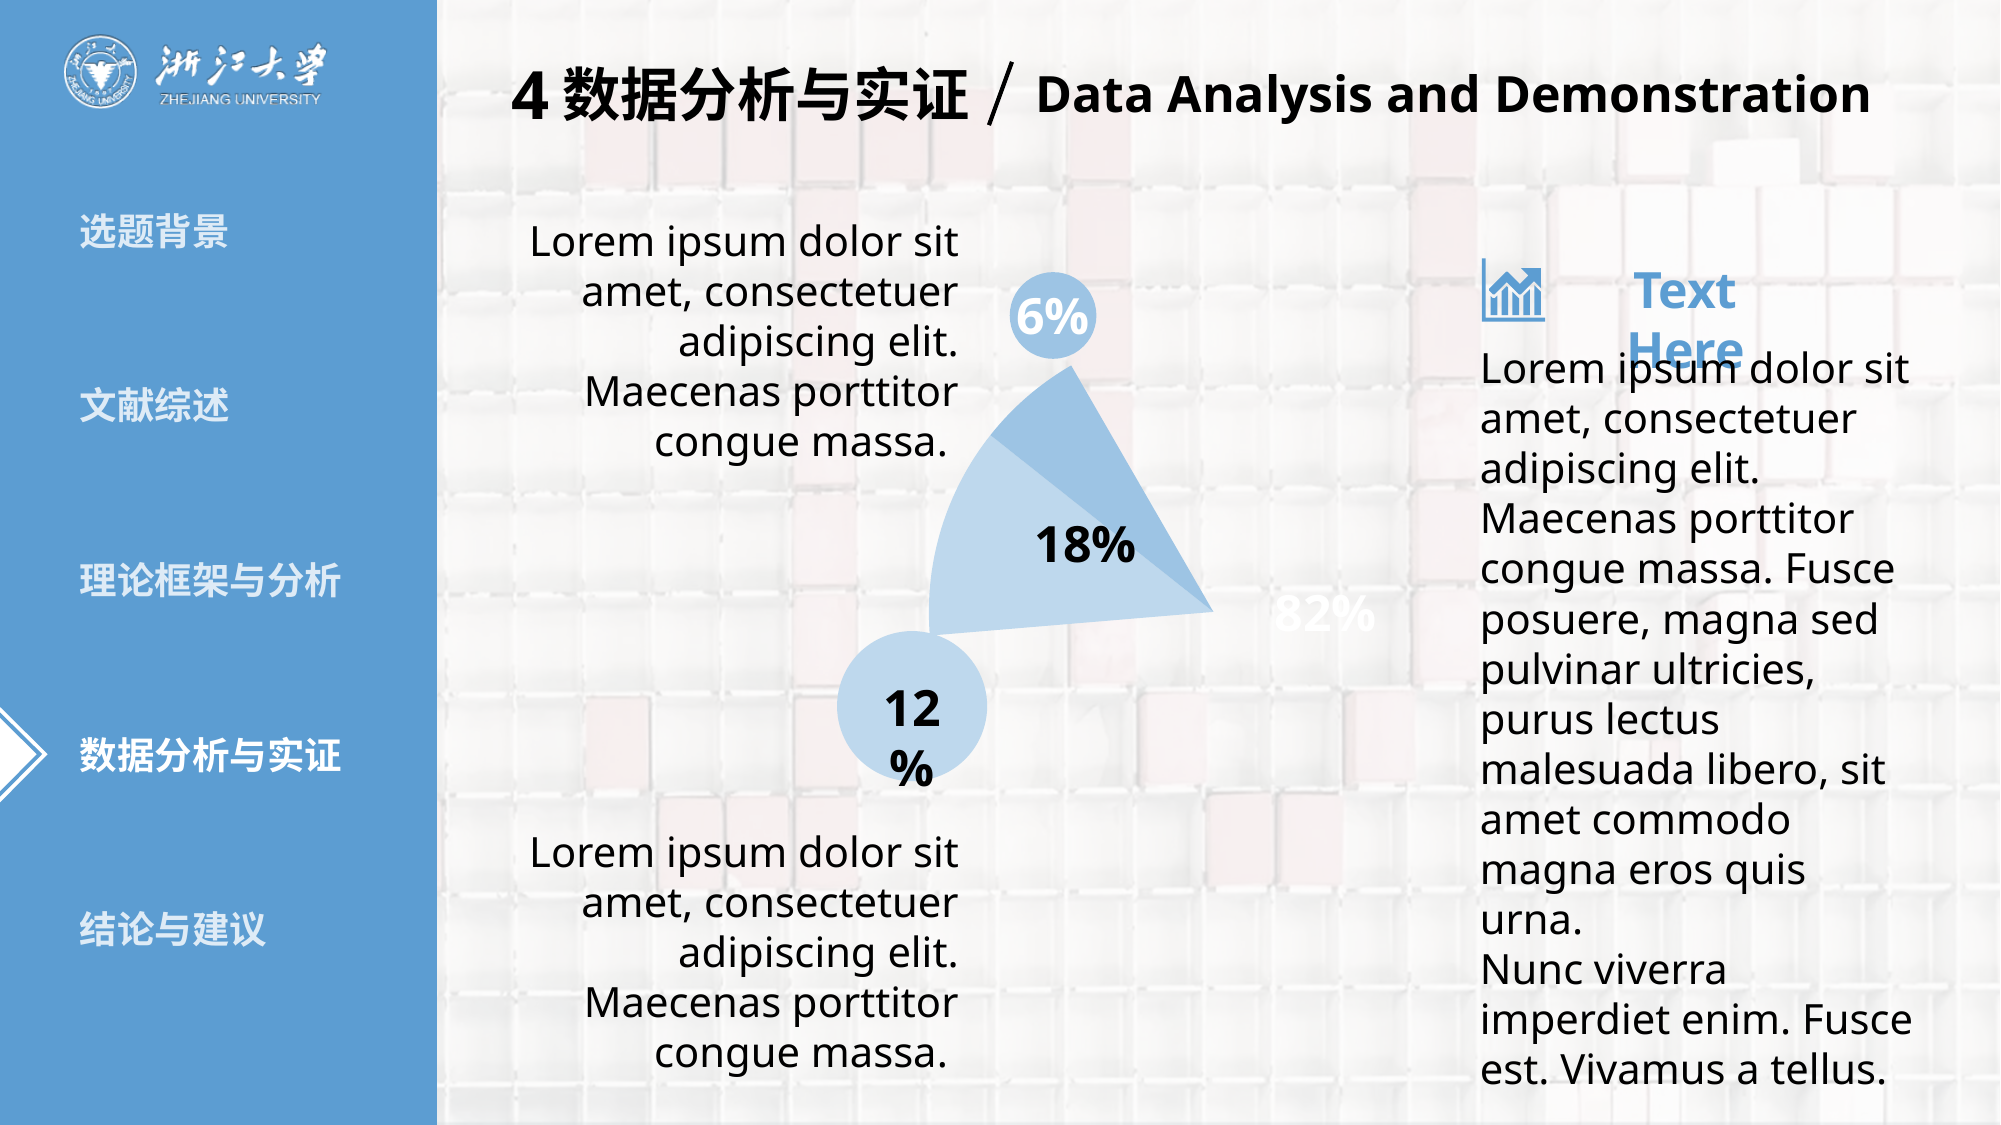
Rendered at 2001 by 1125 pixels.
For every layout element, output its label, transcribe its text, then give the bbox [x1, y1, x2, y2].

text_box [837, 631, 988, 782]
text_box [0, 721, 34, 789]
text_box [1465, 251, 1935, 1007]
text_box 数据分析与实证 [64, 724, 362, 785]
text_box 结论与建议 [64, 899, 362, 959]
text_box Lorem ipsum dolor sit amet, consectetuer adipiscing elit. Maecenas porttitor congue massa. [503, 206, 974, 472]
text_box [0, 0, 438, 1125]
text_box 4 [496, 45, 565, 141]
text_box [994, 272, 1113, 359]
text_box Data Analysis and Demonstration [1020, 55, 1910, 131]
text_box 理论框架与分析 [64, 549, 362, 610]
text_box Lorem ipsum dolor sit amet, consectetuer adipiscing elit. Maecenas porttitor congue massa. [503, 818, 974, 1084]
text_box 数据分析与实证 [547, 50, 1021, 136]
picture [64, 33, 338, 113]
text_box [768, 315, 1465, 909]
text_box 文献综述 [64, 374, 362, 435]
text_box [988, 61, 1012, 126]
text_box 选题背景 [64, 200, 362, 260]
